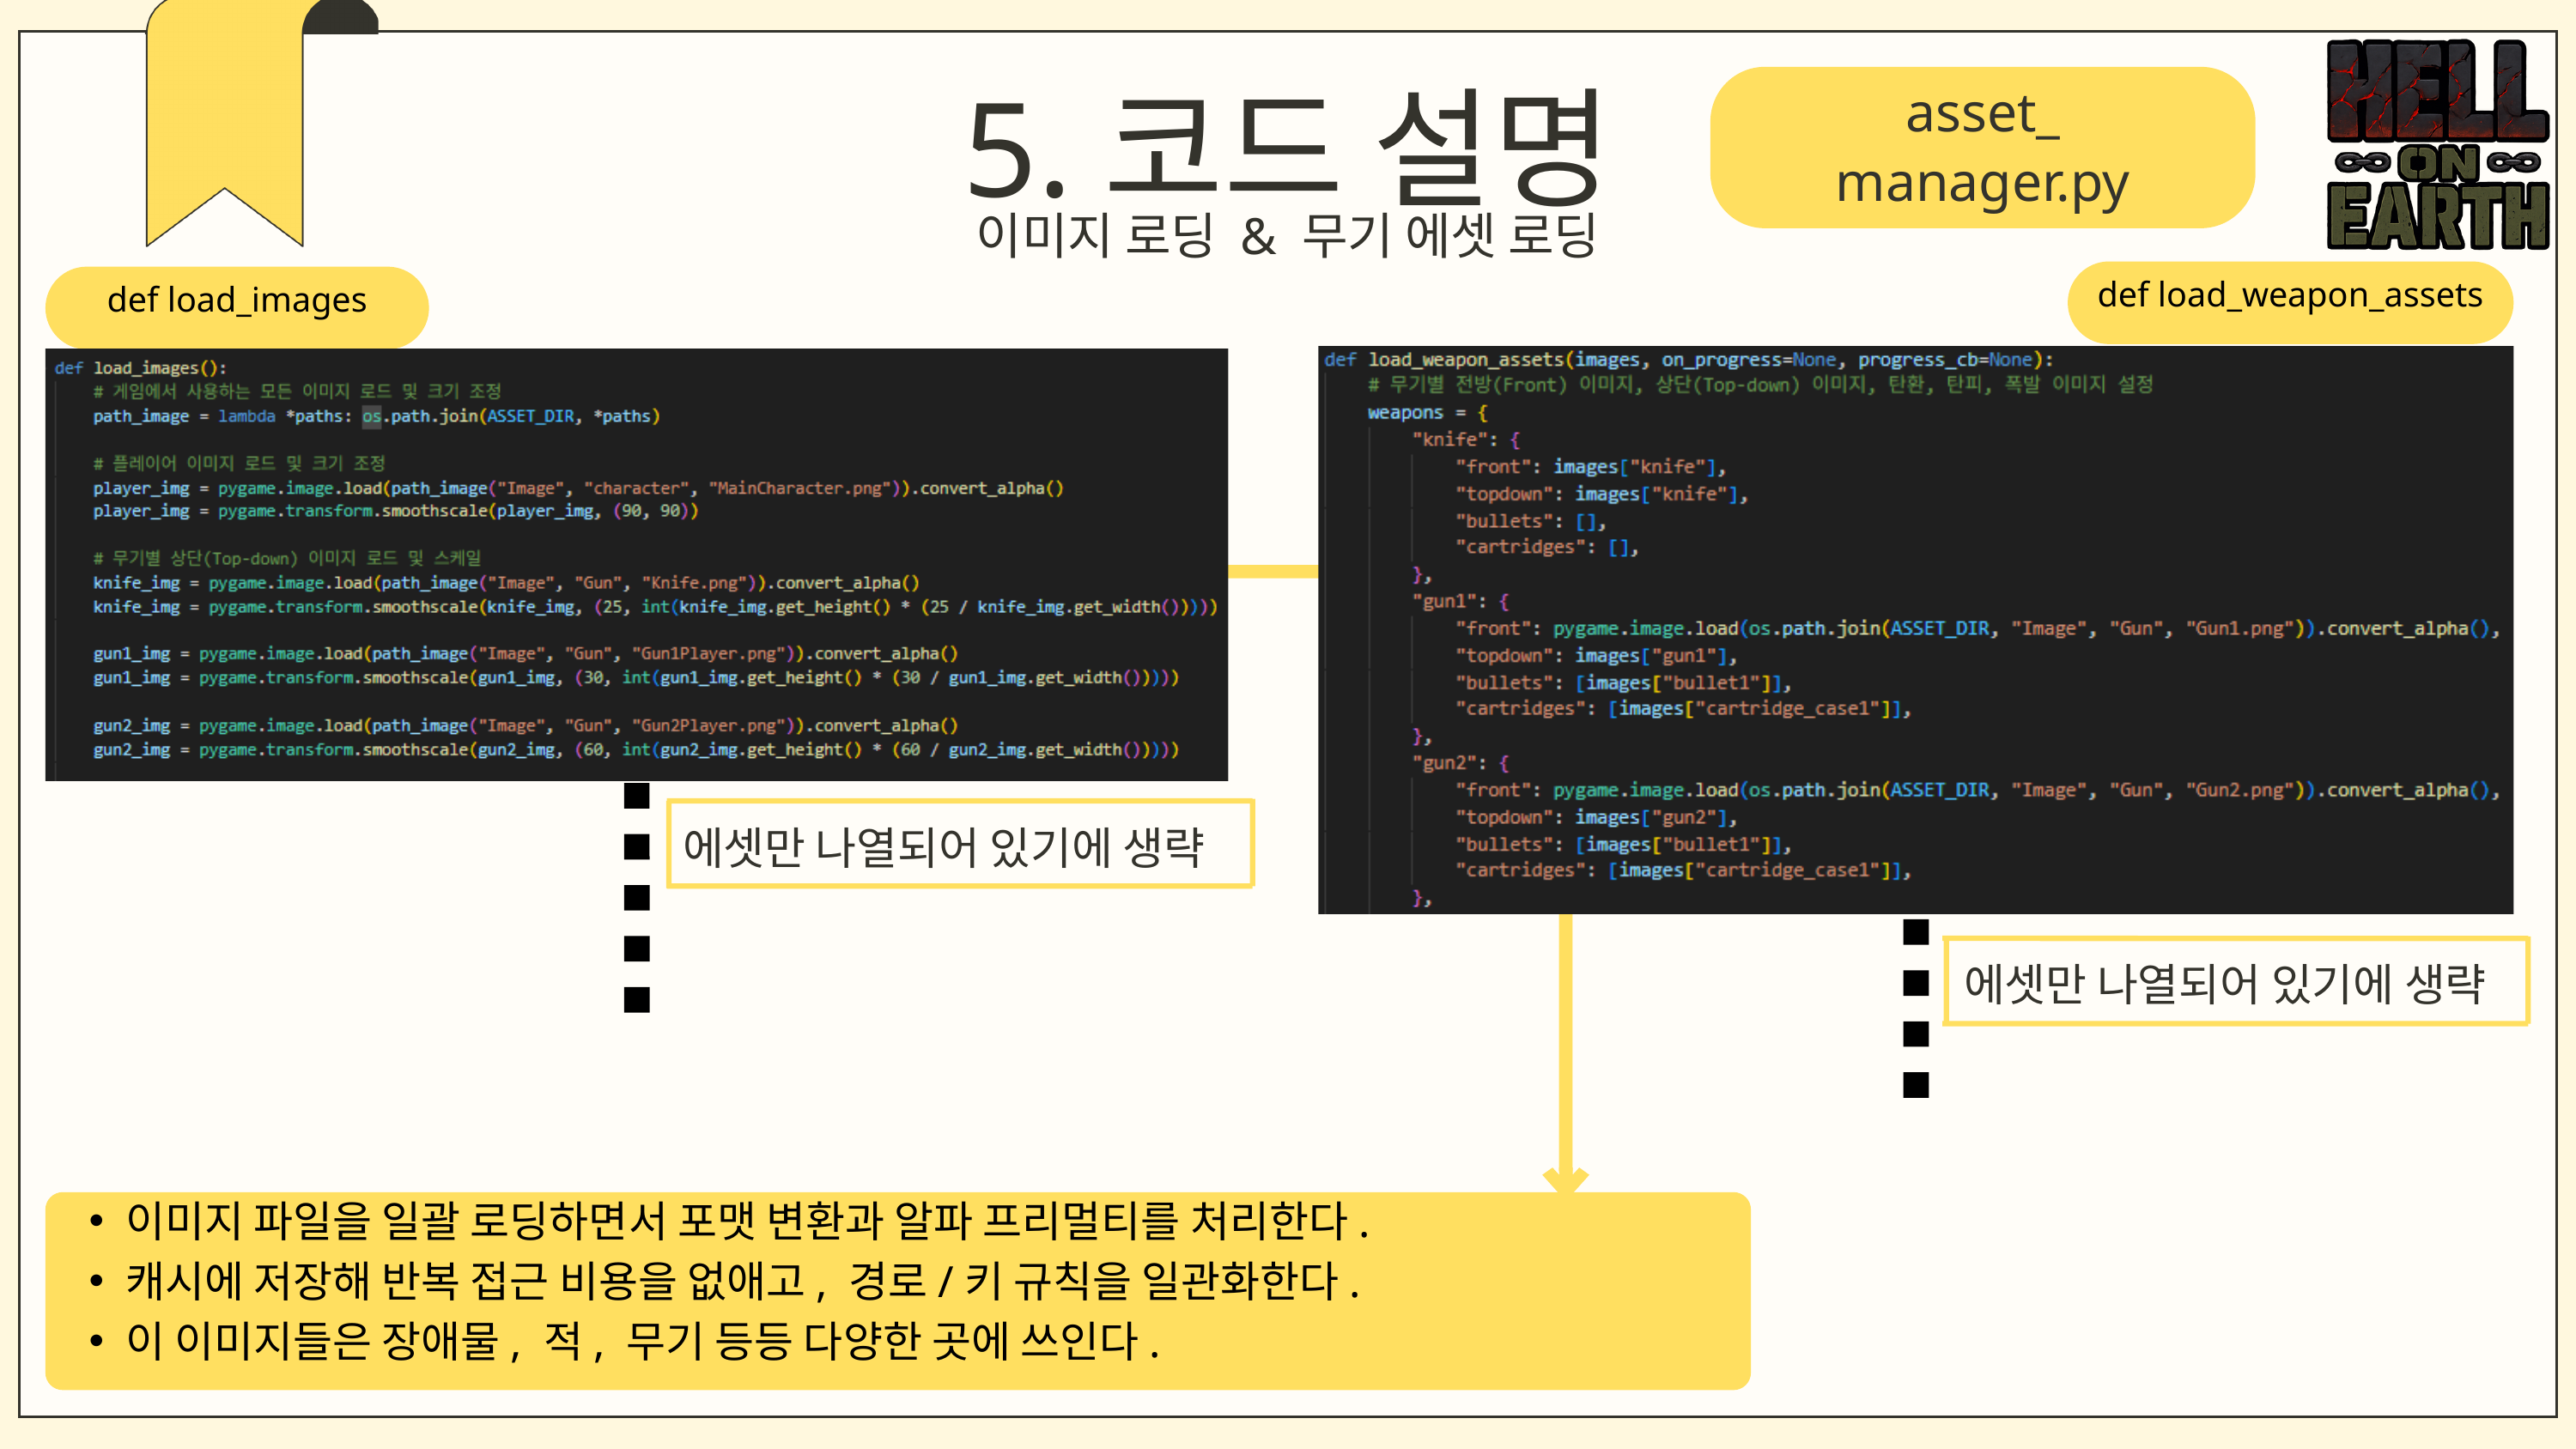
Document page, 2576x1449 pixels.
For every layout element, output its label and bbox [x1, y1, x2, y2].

text_box [45, 1191, 1752, 1391]
text_box [45, 266, 429, 350]
text_box [144, 0, 379, 28]
text_box [19, 31, 2557, 1418]
text_box [2067, 261, 2514, 345]
text_box [1710, 66, 2256, 229]
text_box [2299, 6, 2576, 283]
